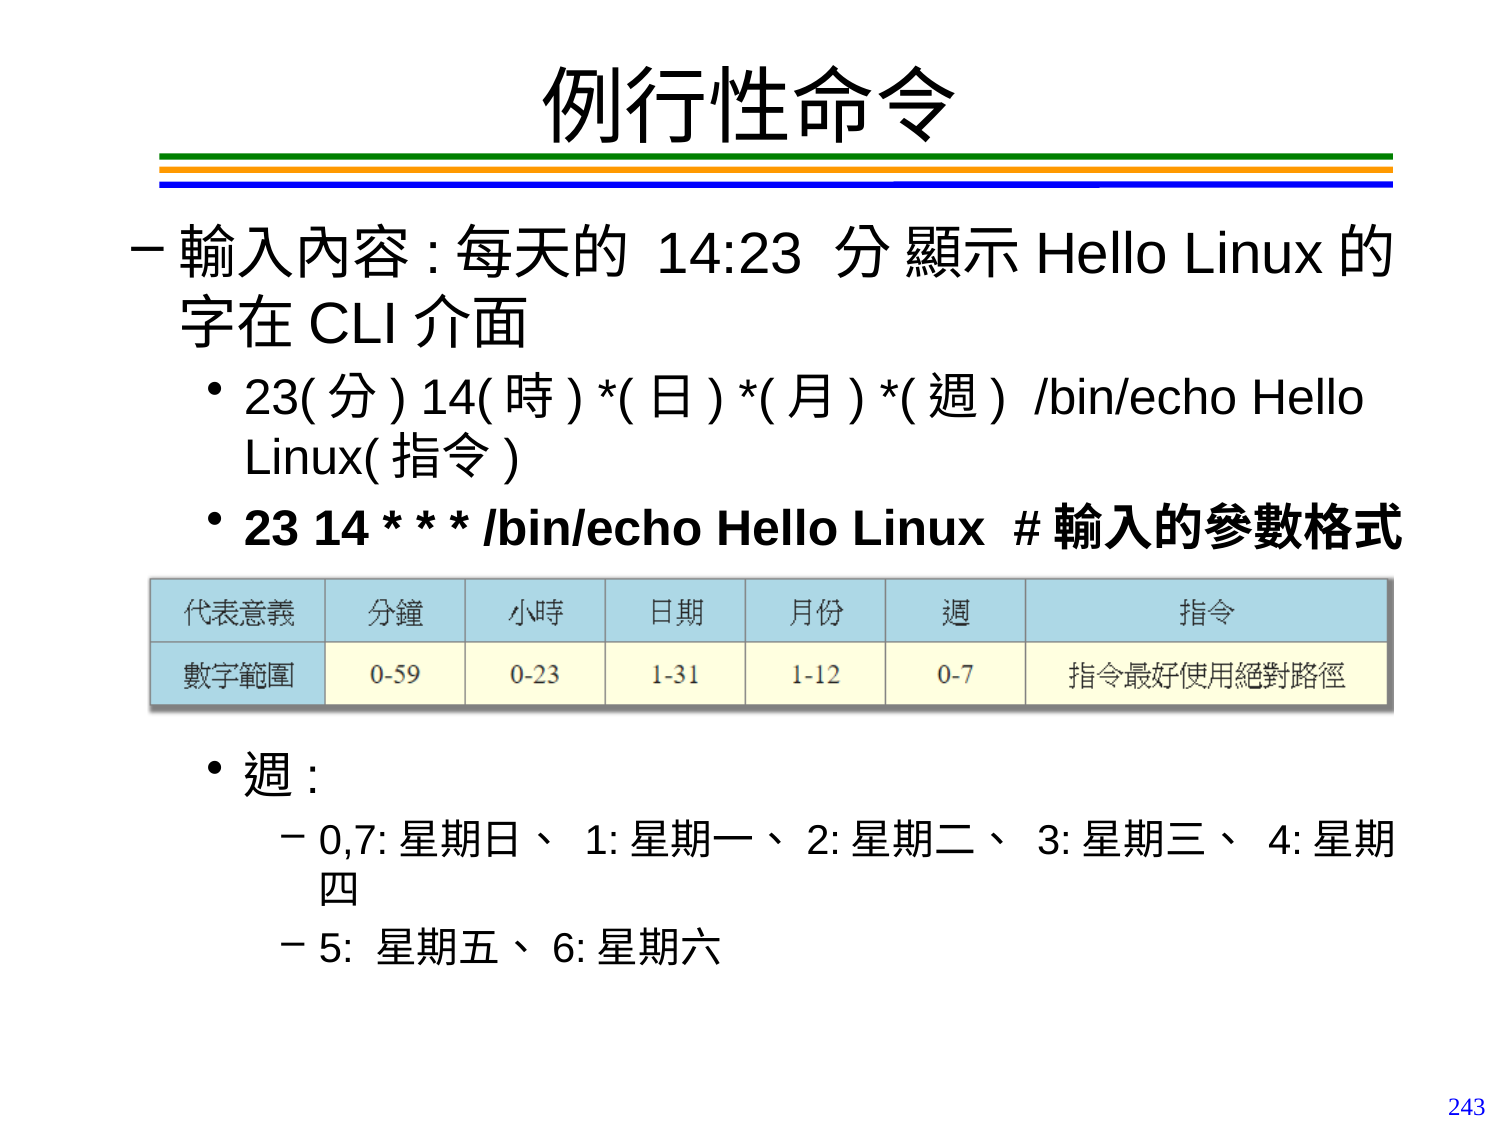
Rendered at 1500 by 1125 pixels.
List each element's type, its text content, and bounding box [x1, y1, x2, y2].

title 例行性命令 [75, 45, 1425, 161]
picture [147, 570, 1394, 717]
list 輸入內容:每天的 14:23 分 顯示Hello Linux的字在CLI介面 23(分) 14(時) *(日) *(月) *(週) /bin/echo Hello Linux(指令) 23 14 * * * /bin/echo Hello Linux #輸入的參數格式 週: 0,7:星期日、 1:星期一、2:星期二、 3:星期三、 4:星期四 5: 星期五、6:星期六 [41, 207, 1447, 1119]
slide_number 243 [1150, 1082, 1500, 1119]
